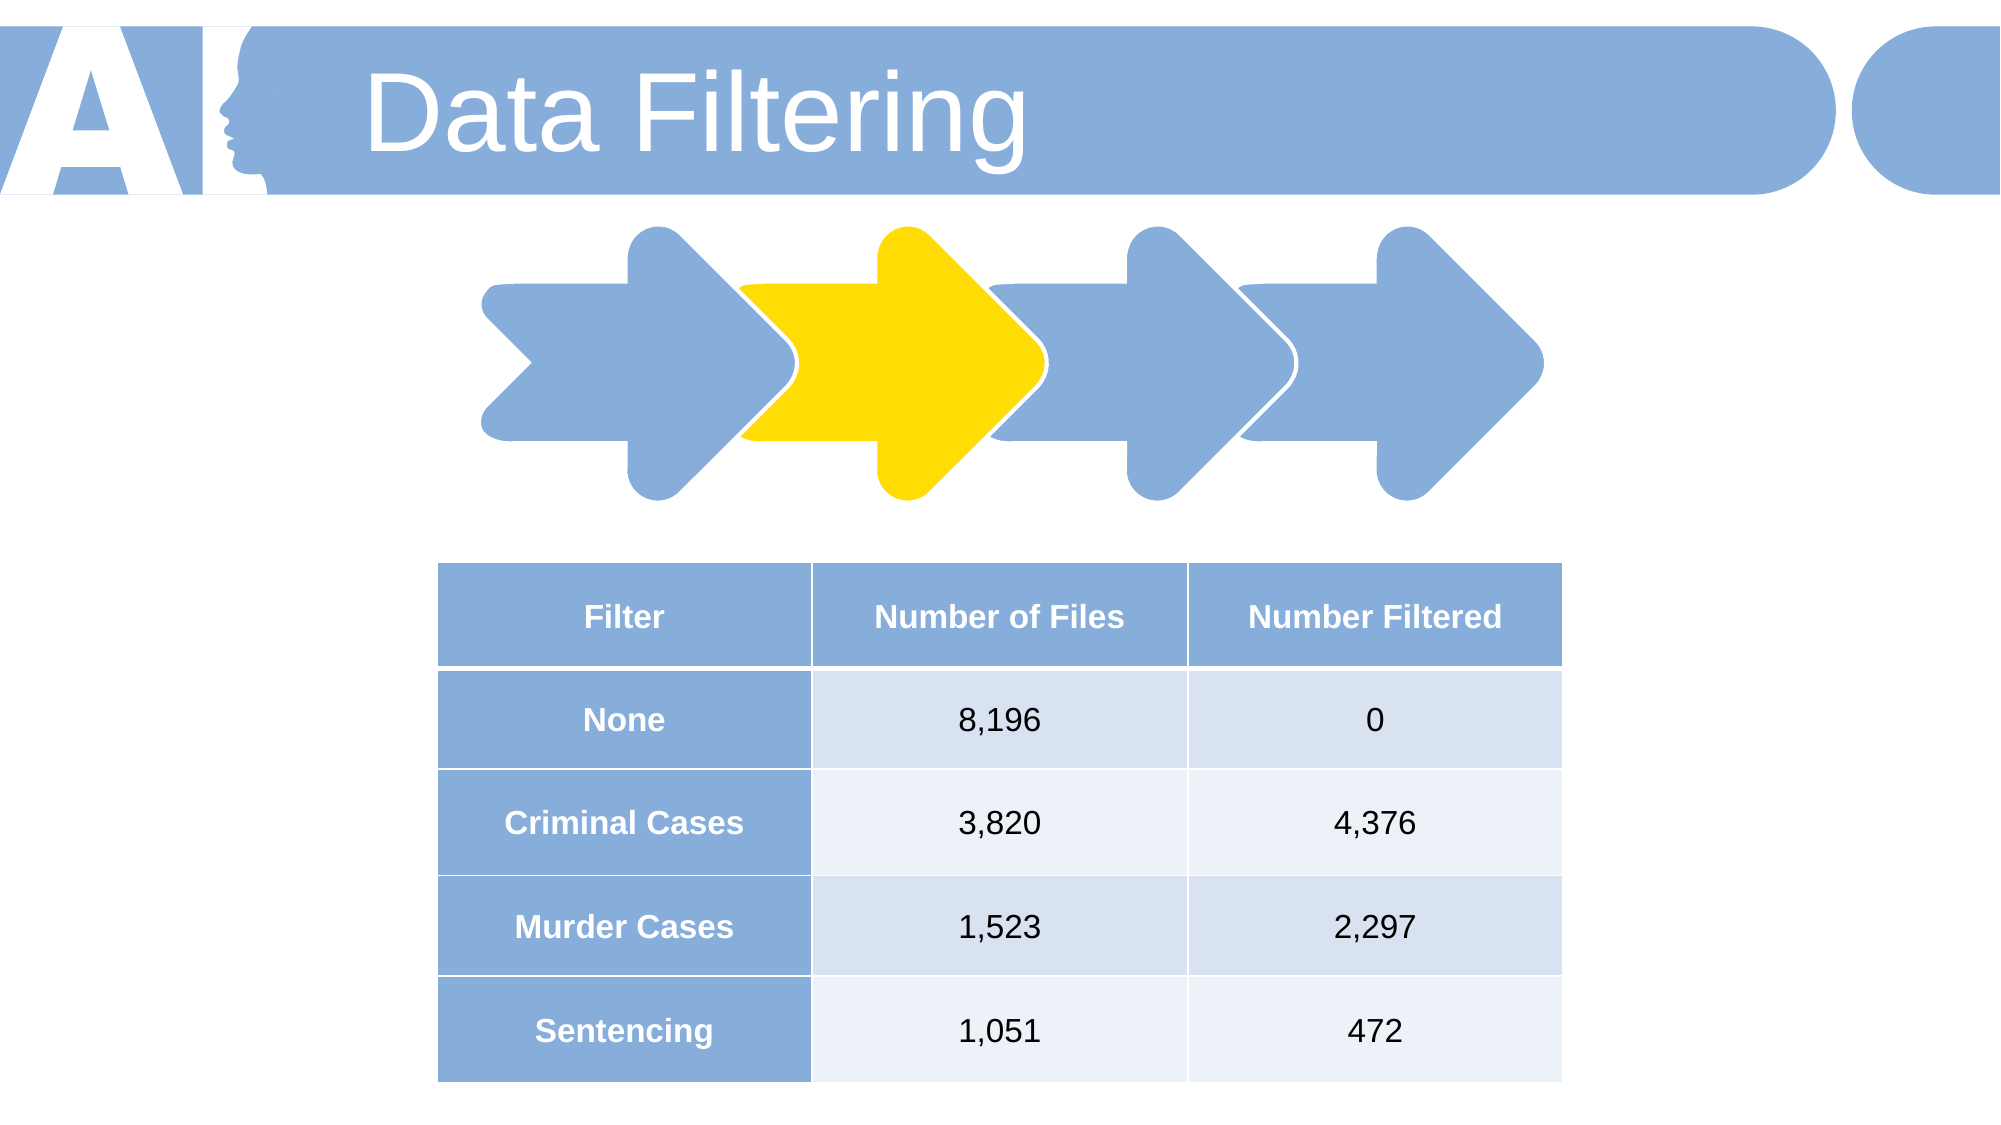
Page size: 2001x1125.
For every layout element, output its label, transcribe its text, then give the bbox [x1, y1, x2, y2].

table_cell 8,196 [813, 671, 1187, 768]
text_box [986, 223, 1298, 504]
table_cell Murder Cases [438, 876, 811, 975]
table_cell 1,523 [813, 876, 1187, 975]
table_cell 3,820 [813, 770, 1187, 875]
text_box [736, 223, 1048, 504]
list Data Filtering [347, 55, 1952, 175]
table_header Filter [438, 563, 811, 666]
table_cell Sentencing [438, 977, 811, 1082]
text_box [1235, 223, 1548, 504]
table_cell 0 [1189, 671, 1562, 768]
table_header Number of Files [813, 563, 1187, 666]
table_cell Criminal Cases [438, 770, 811, 875]
table_cell 472 [1189, 977, 1562, 1082]
table_cell 2,297 [1189, 876, 1562, 975]
table_header Number Filtered [1189, 563, 1562, 666]
table_cell None [438, 671, 811, 768]
text_box [477, 223, 798, 504]
table_cell 1,051 [813, 977, 1187, 1082]
table_cell 4,376 [1189, 770, 1562, 875]
